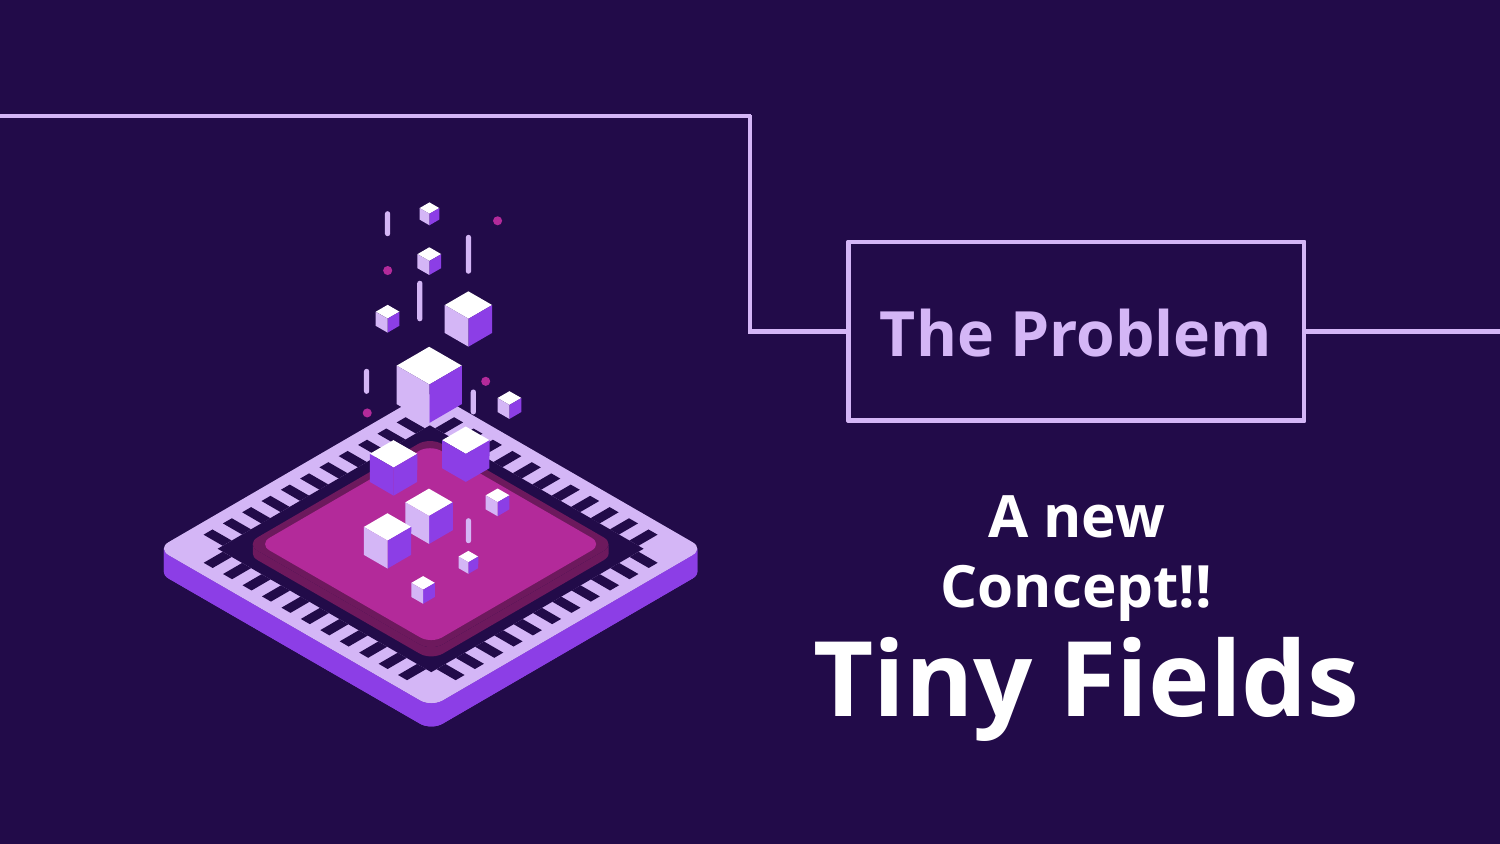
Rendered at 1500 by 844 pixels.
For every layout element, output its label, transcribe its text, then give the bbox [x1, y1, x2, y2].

title The Problem [846, 240, 1306, 423]
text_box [162, 202, 700, 727]
text_box Tiny Fields [798, 604, 1387, 780]
subtitle A new Concept!! [848, 463, 1305, 538]
